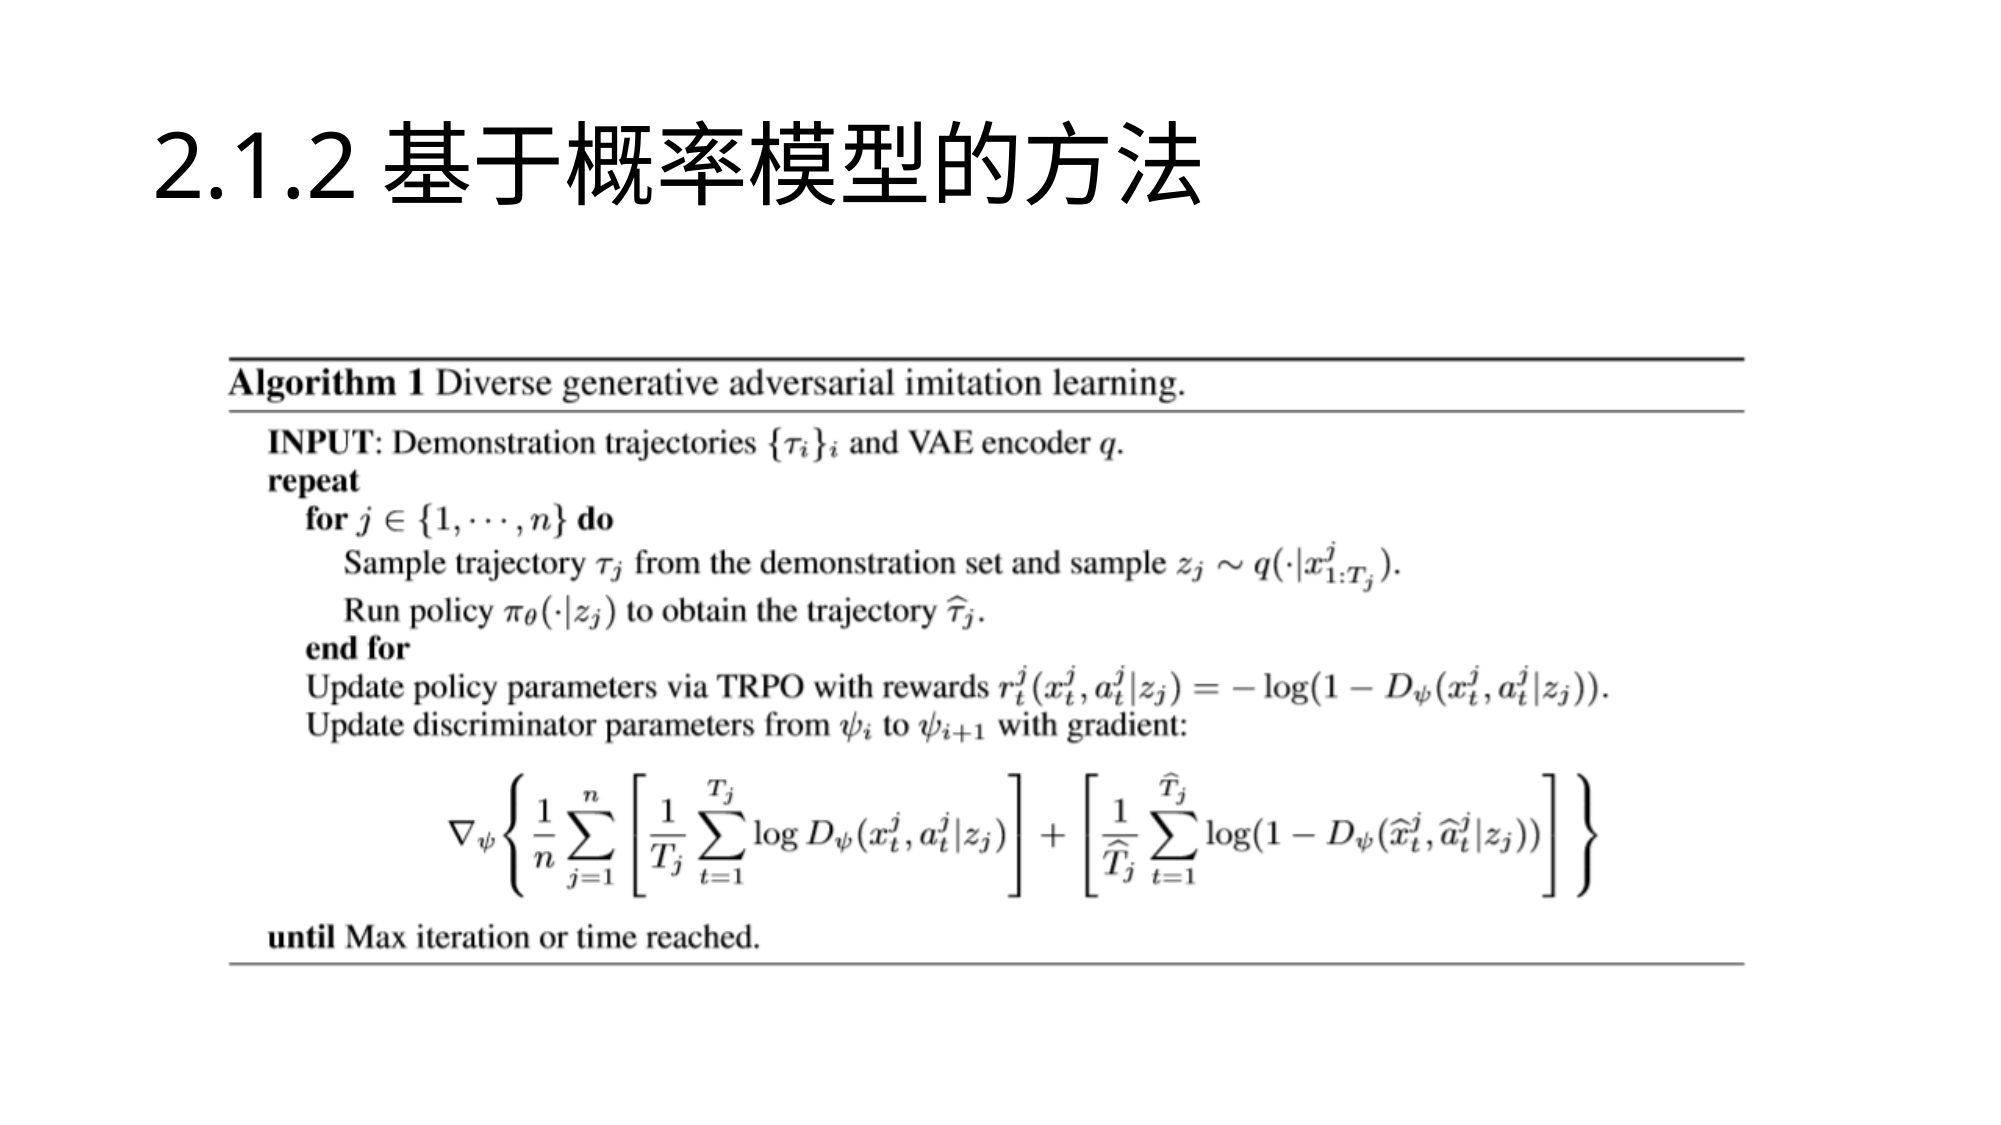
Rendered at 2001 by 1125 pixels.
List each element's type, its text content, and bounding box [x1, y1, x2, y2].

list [215, 343, 1785, 969]
title 2.1.2基于概率模型的方法 [137, 59, 1863, 278]
